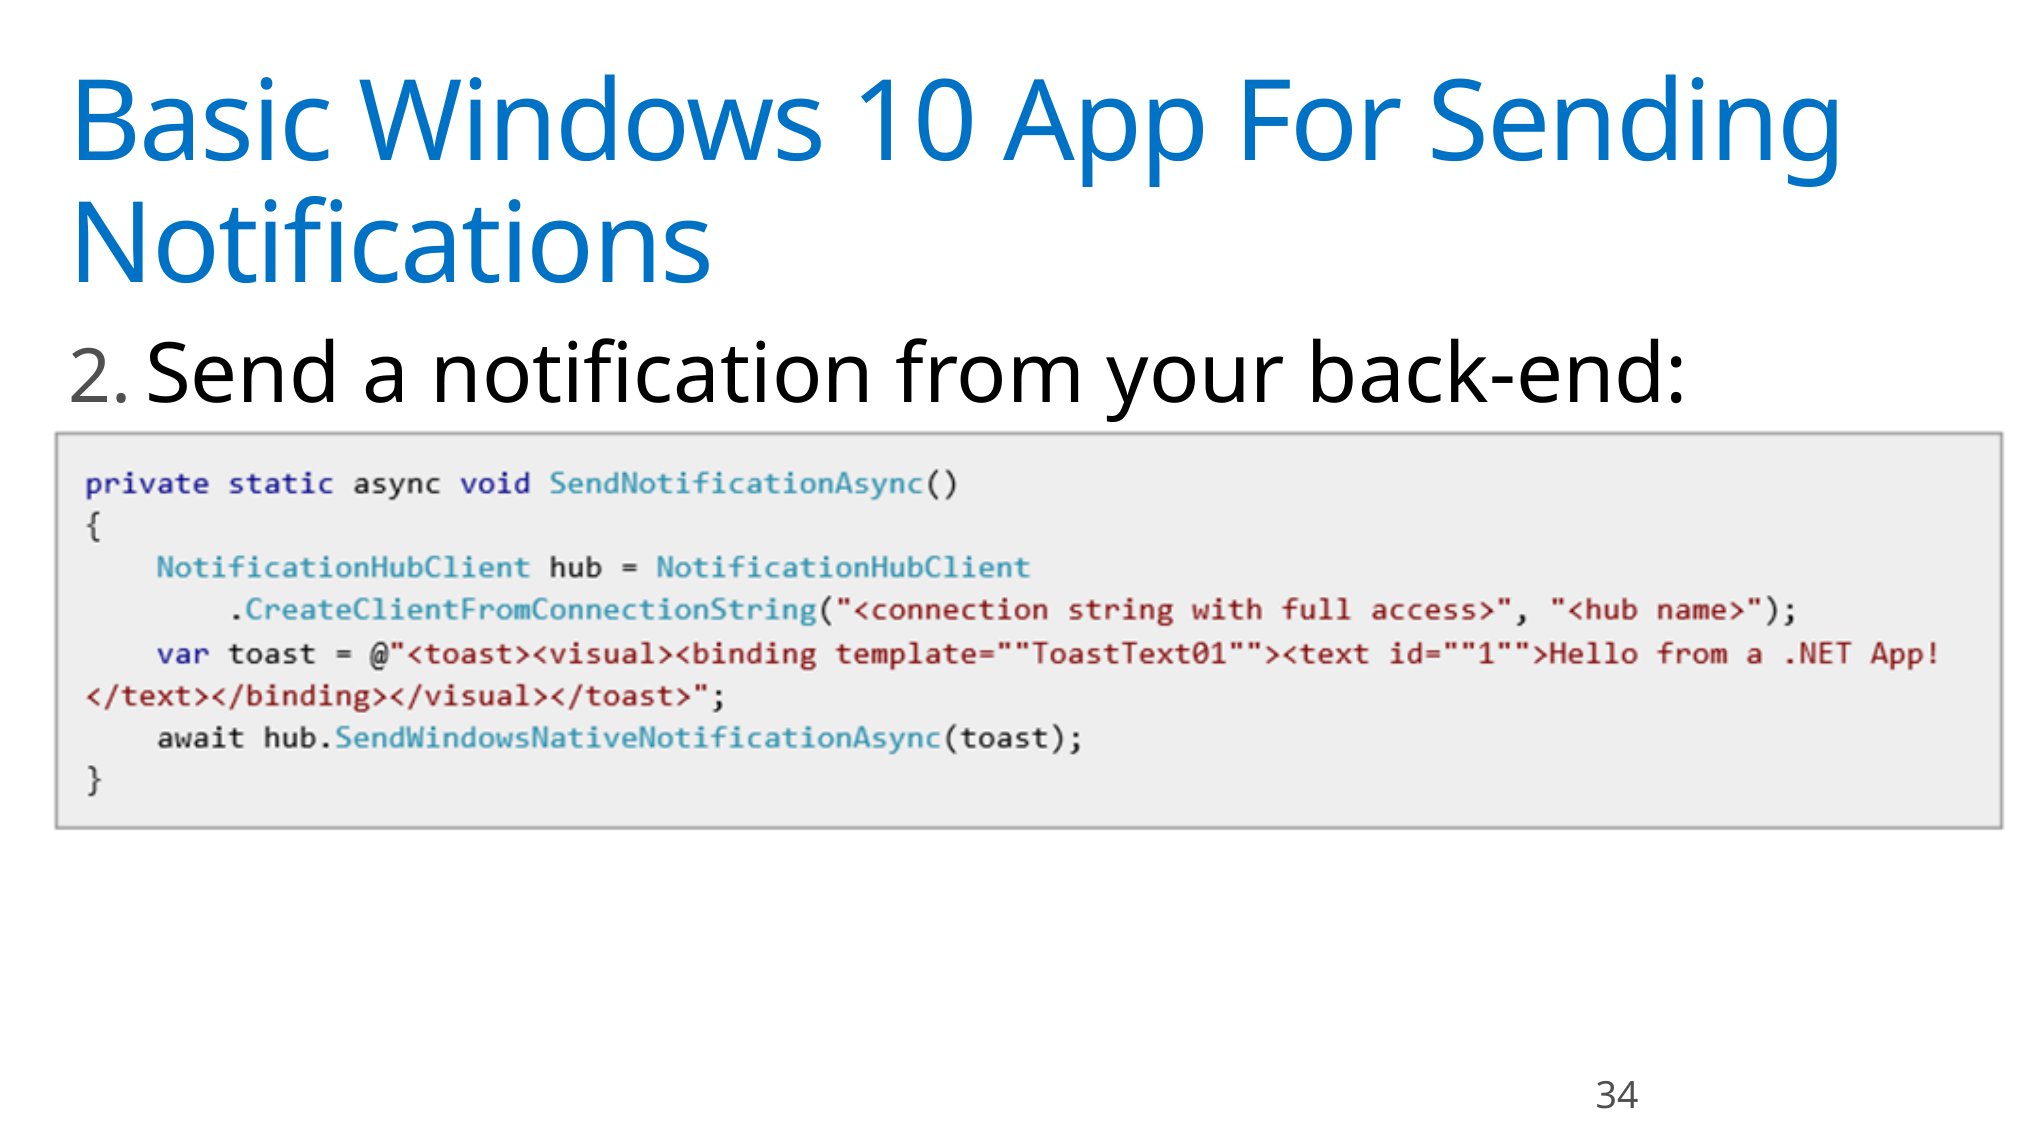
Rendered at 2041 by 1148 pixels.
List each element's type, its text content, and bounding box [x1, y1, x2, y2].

title Basic Windows 10 App For Sending Notifications [45, 48, 1996, 199]
slide_number 34 [1580, 1063, 2041, 1125]
picture [44, 421, 2012, 834]
list Send a notification from your back-end: [45, 199, 1996, 421]
